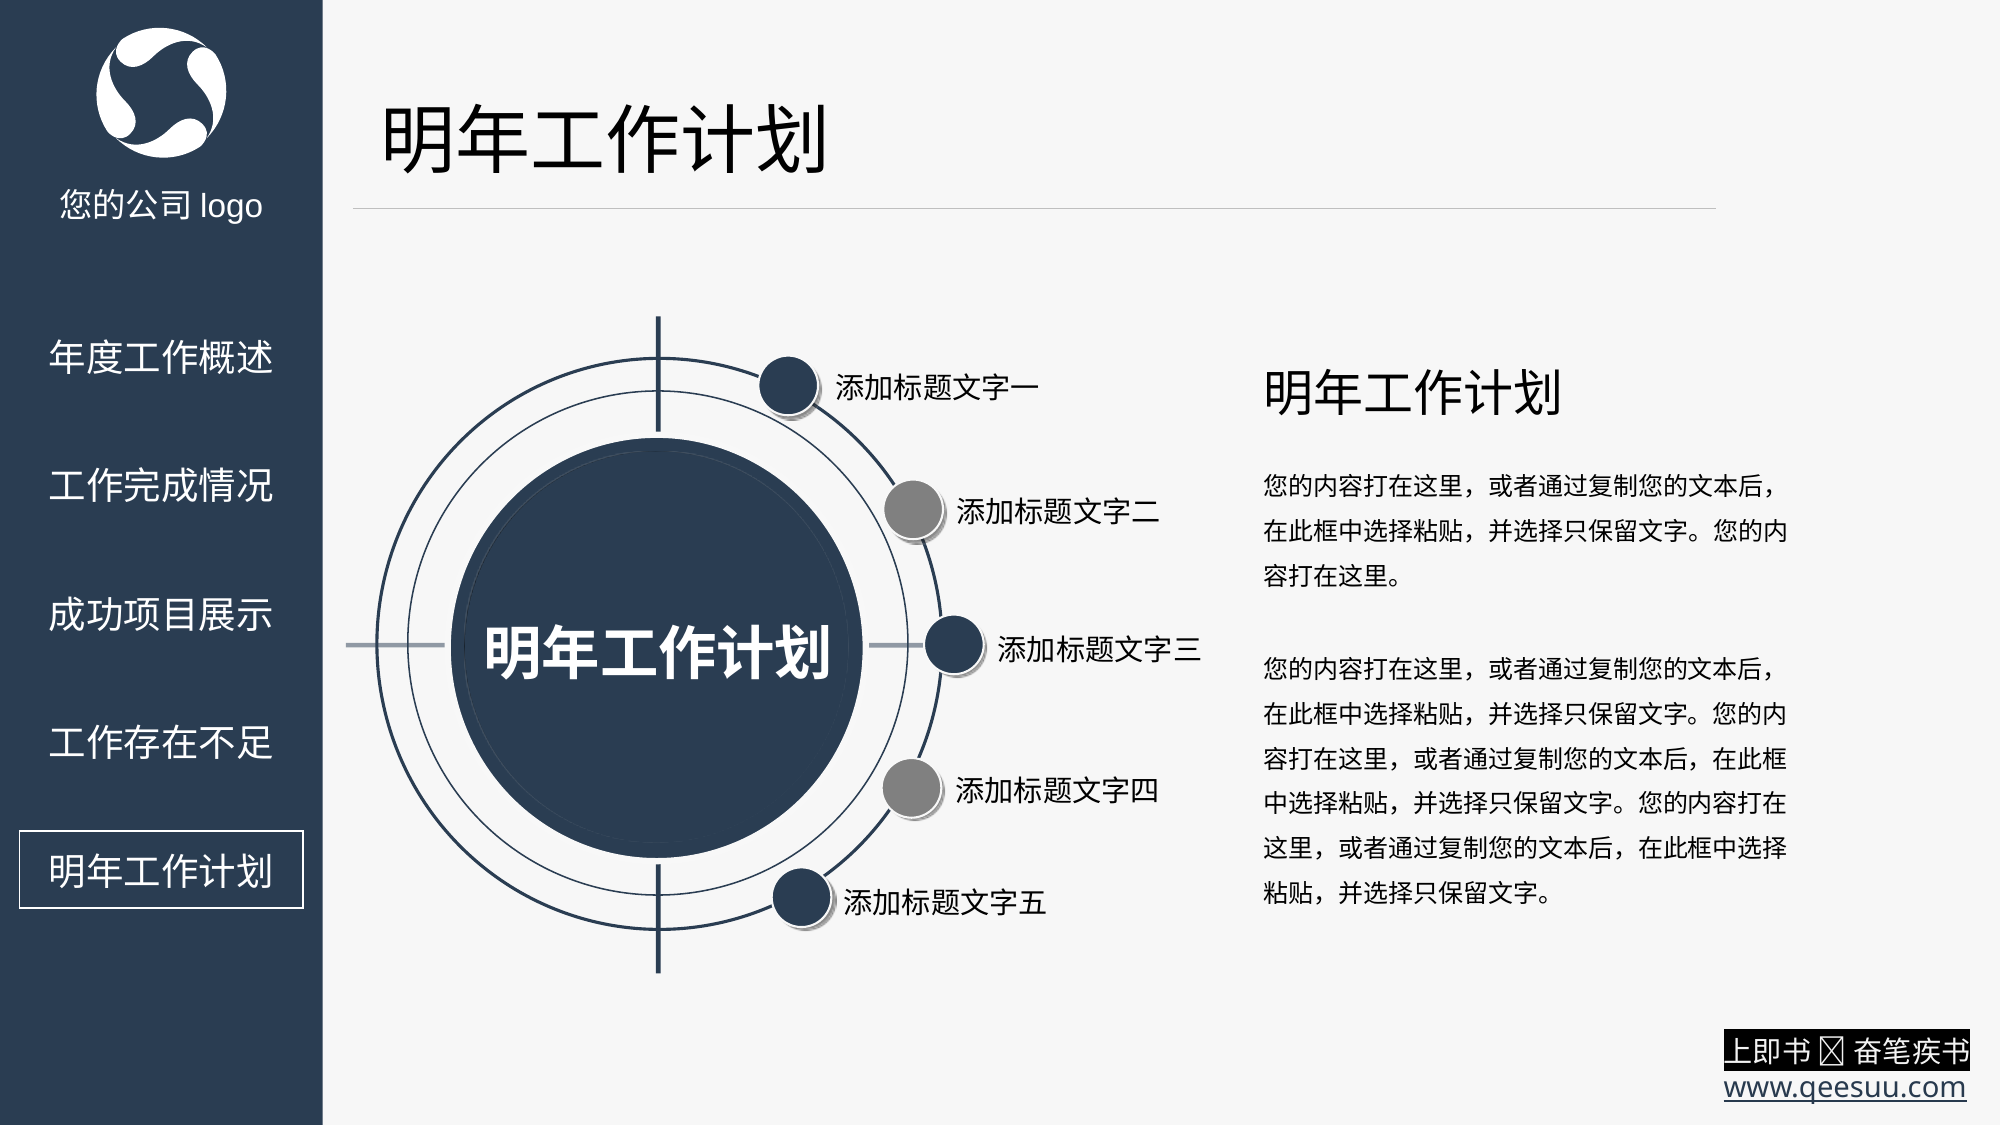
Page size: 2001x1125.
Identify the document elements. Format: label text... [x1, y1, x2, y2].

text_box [771, 867, 832, 928]
text_box 您的内容打在这里，或者通过复制您的文本后，在此框中选择粘贴，并选择只保留文字。您的内容打在这里。 [1251, 449, 1802, 632]
text_box 您的内容打在这里，或者通过复制您的文本后，在此框中选择粘贴，并选择只保留文字。您的内容打在这里，或者通过复制您的文本后，在此框中选择粘贴，并选择只保留文字。您的内容打在这里，或者通过复制您的文本后，在此框中选择粘贴，并选择只保留文字。 [1251, 632, 1820, 914]
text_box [345, 316, 971, 974]
text_box 明年工作计划 [365, 85, 845, 191]
text_box 工作存在不足 [22, 709, 301, 775]
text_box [96, 27, 227, 158]
text_box [0, 0, 324, 1125]
text_box 您的公司logo [0, 176, 323, 232]
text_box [883, 479, 943, 540]
text_box 添加标题文字一 [971, 363, 1190, 411]
text_box 上即书  奋笔疾书 www.qeesuu.com [1708, 1025, 1986, 1116]
text_box 添加标题文字四 [971, 766, 1251, 814]
text_box 成功项目展示 [22, 580, 301, 646]
text_box 明年工作计划 [1251, 355, 1598, 428]
text_box 添加标题文字三 [985, 624, 1251, 672]
text_box 添加标题文字五 [971, 878, 1198, 926]
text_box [758, 355, 819, 416]
text_box [18, 830, 304, 909]
text_box 年度工作概述 [22, 323, 301, 389]
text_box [881, 757, 942, 818]
text_box 添加标题文字二 [971, 487, 1251, 534]
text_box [924, 614, 984, 675]
text_box 工作完成情况 [22, 452, 301, 518]
